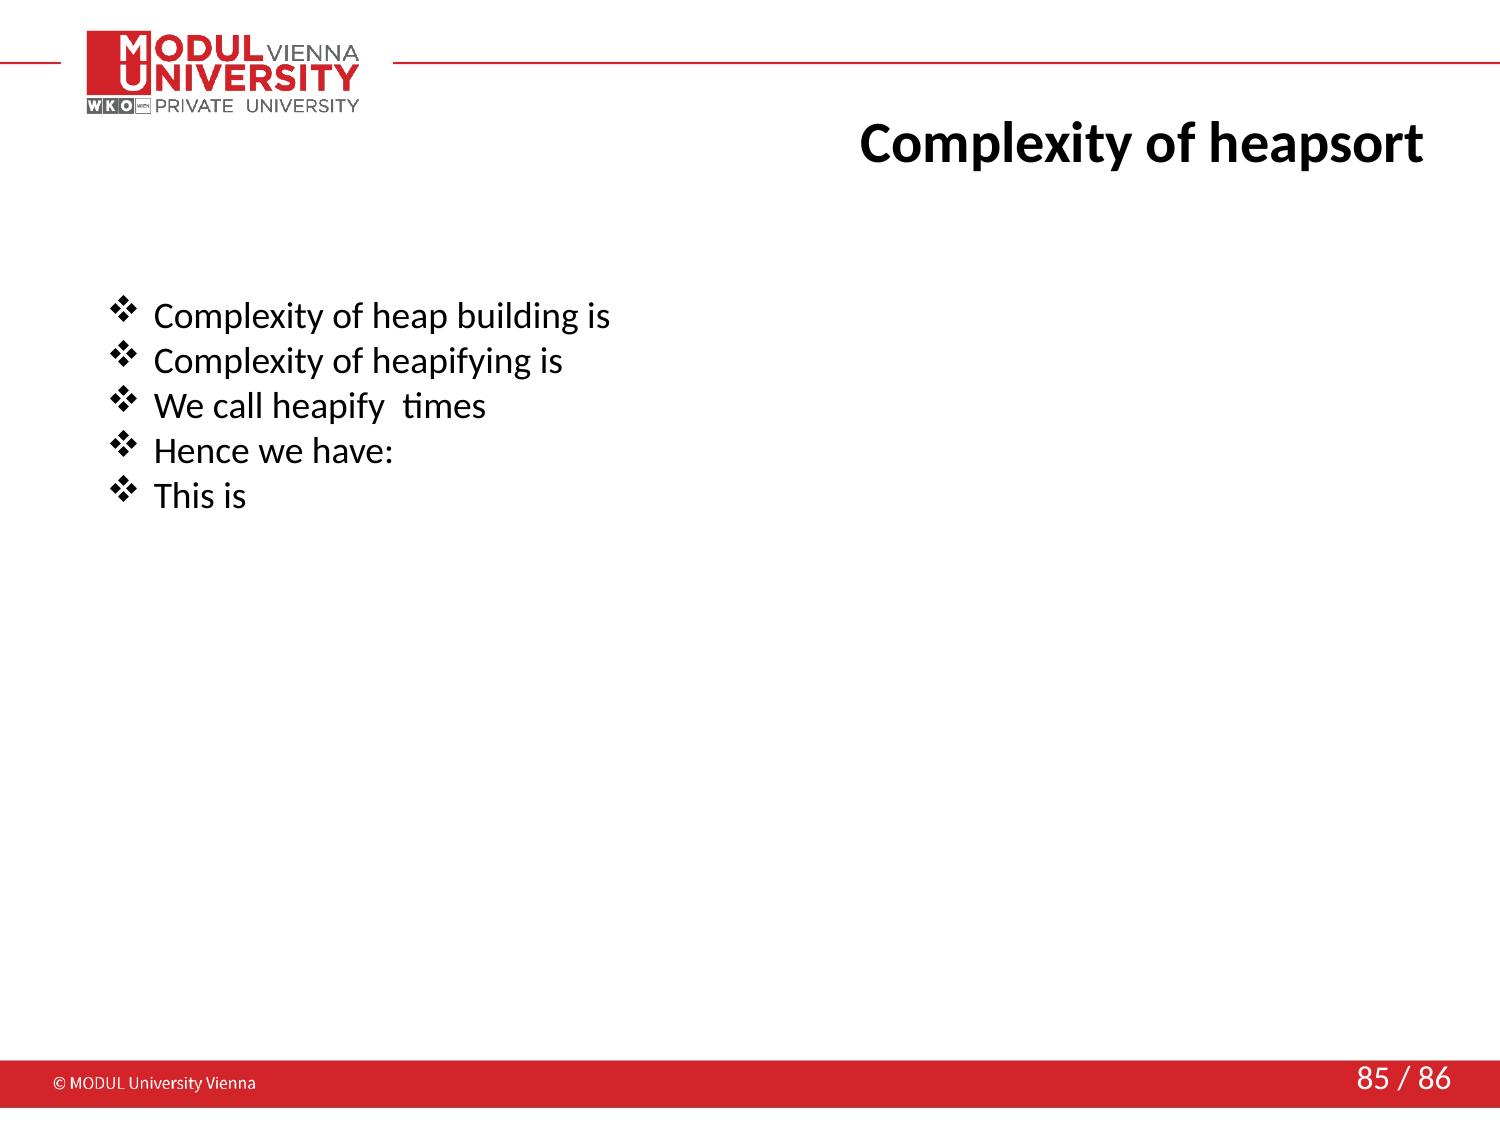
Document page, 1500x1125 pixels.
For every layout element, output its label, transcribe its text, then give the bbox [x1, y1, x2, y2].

title Complexity of heapsort [75, 44, 1425, 233]
picture [0, 0, 1500, 1125]
